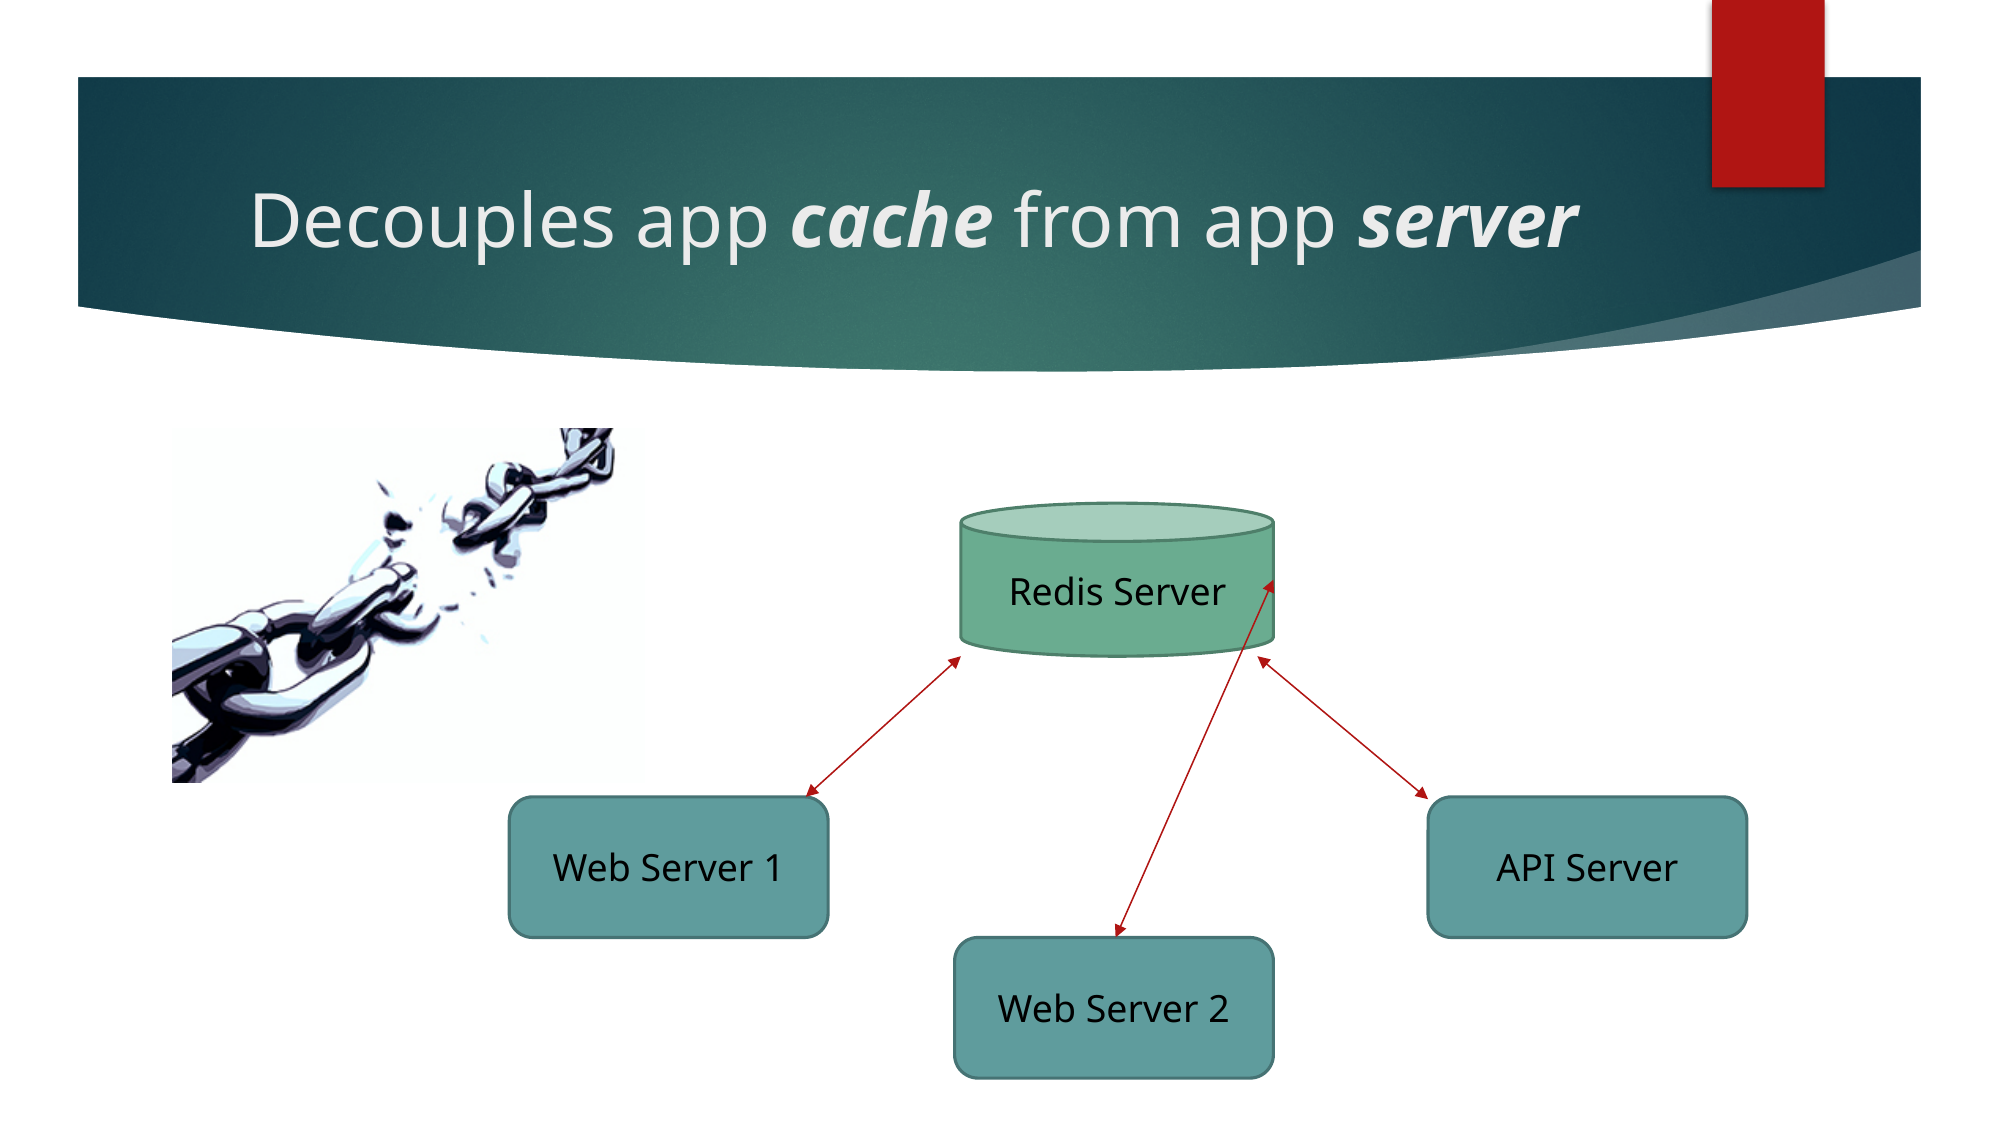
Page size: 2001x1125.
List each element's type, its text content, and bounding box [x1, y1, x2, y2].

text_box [960, 502, 1274, 657]
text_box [805, 656, 962, 798]
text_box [954, 937, 1274, 1079]
title Decouples app cache from app server [189, 159, 1638, 276]
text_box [509, 796, 829, 938]
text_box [1257, 656, 1429, 800]
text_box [1427, 796, 1748, 938]
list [171, 428, 645, 783]
